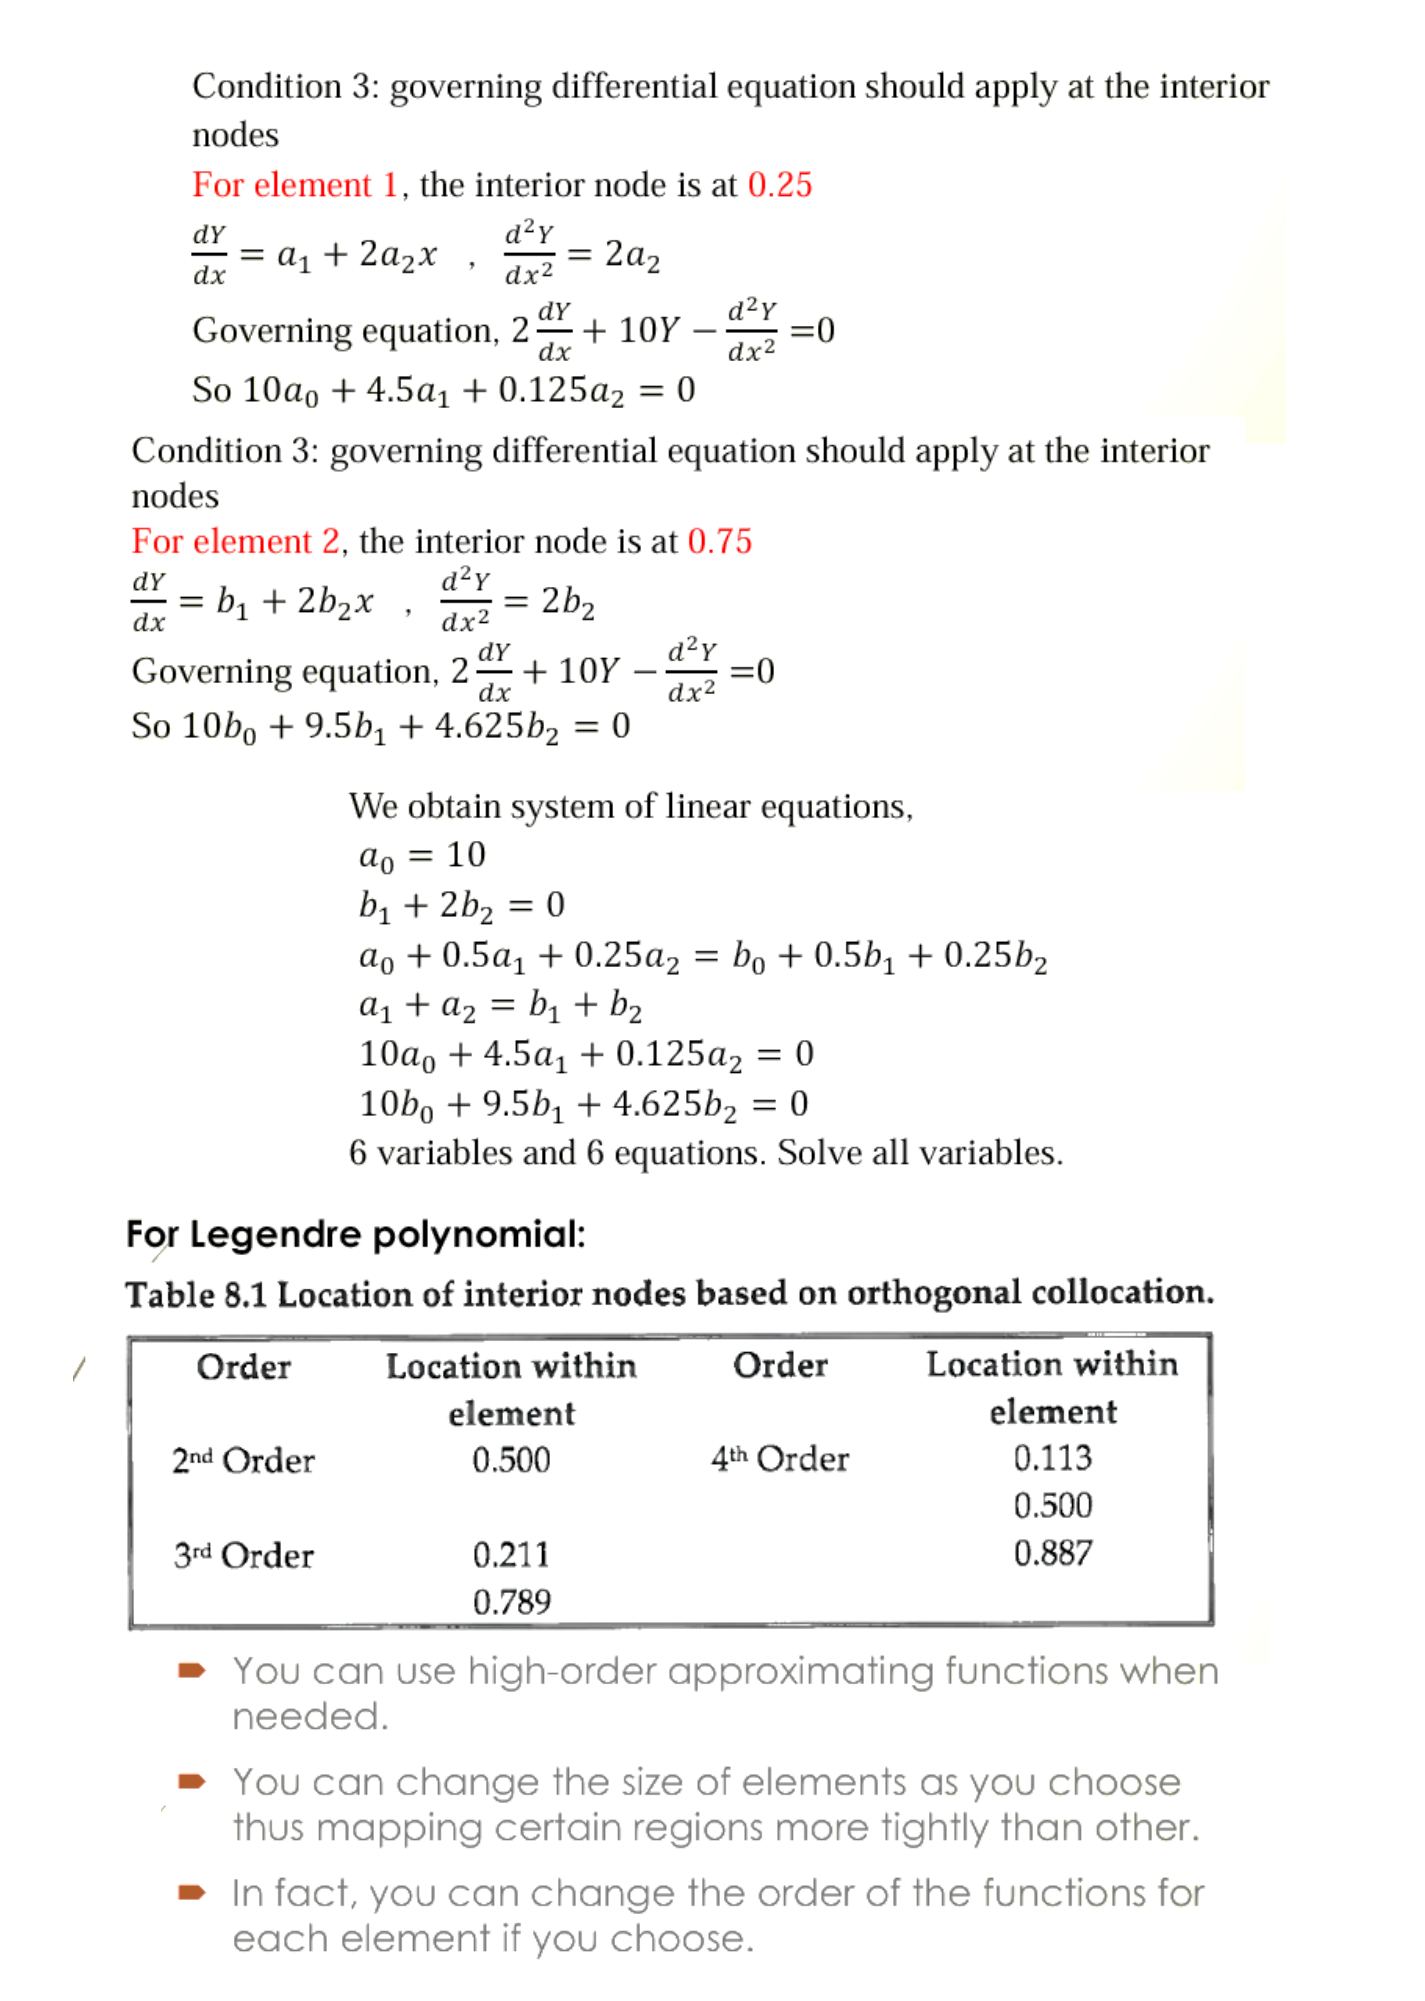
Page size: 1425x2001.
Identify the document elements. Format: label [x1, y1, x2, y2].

picture [72, 50, 1287, 2000]
